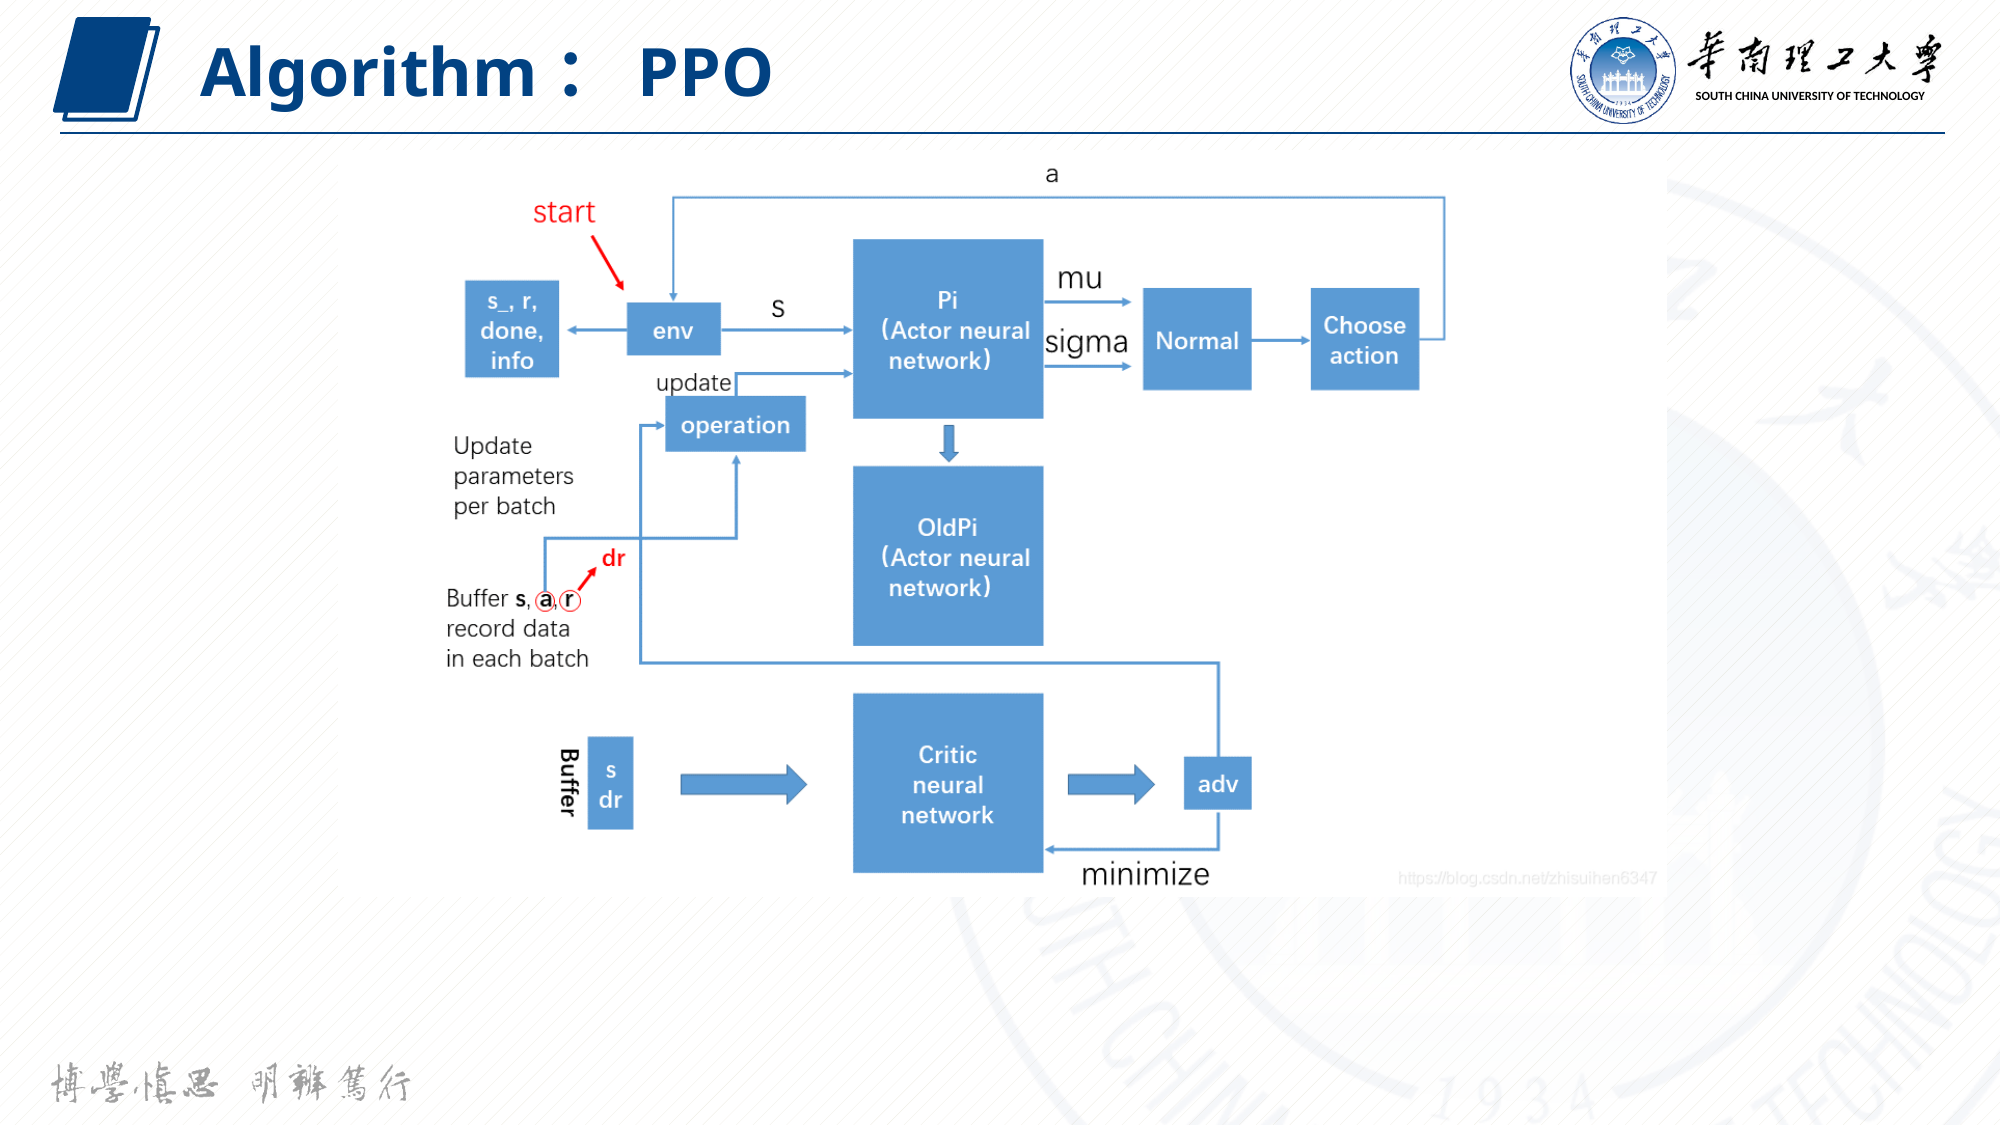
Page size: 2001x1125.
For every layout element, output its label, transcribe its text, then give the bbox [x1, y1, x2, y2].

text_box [1570, 17, 1954, 124]
picture [31, 1055, 429, 1110]
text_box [54, 18, 159, 120]
text_box Algorithm：PPO [184, 31, 1012, 132]
picture [338, 149, 2000, 1125]
